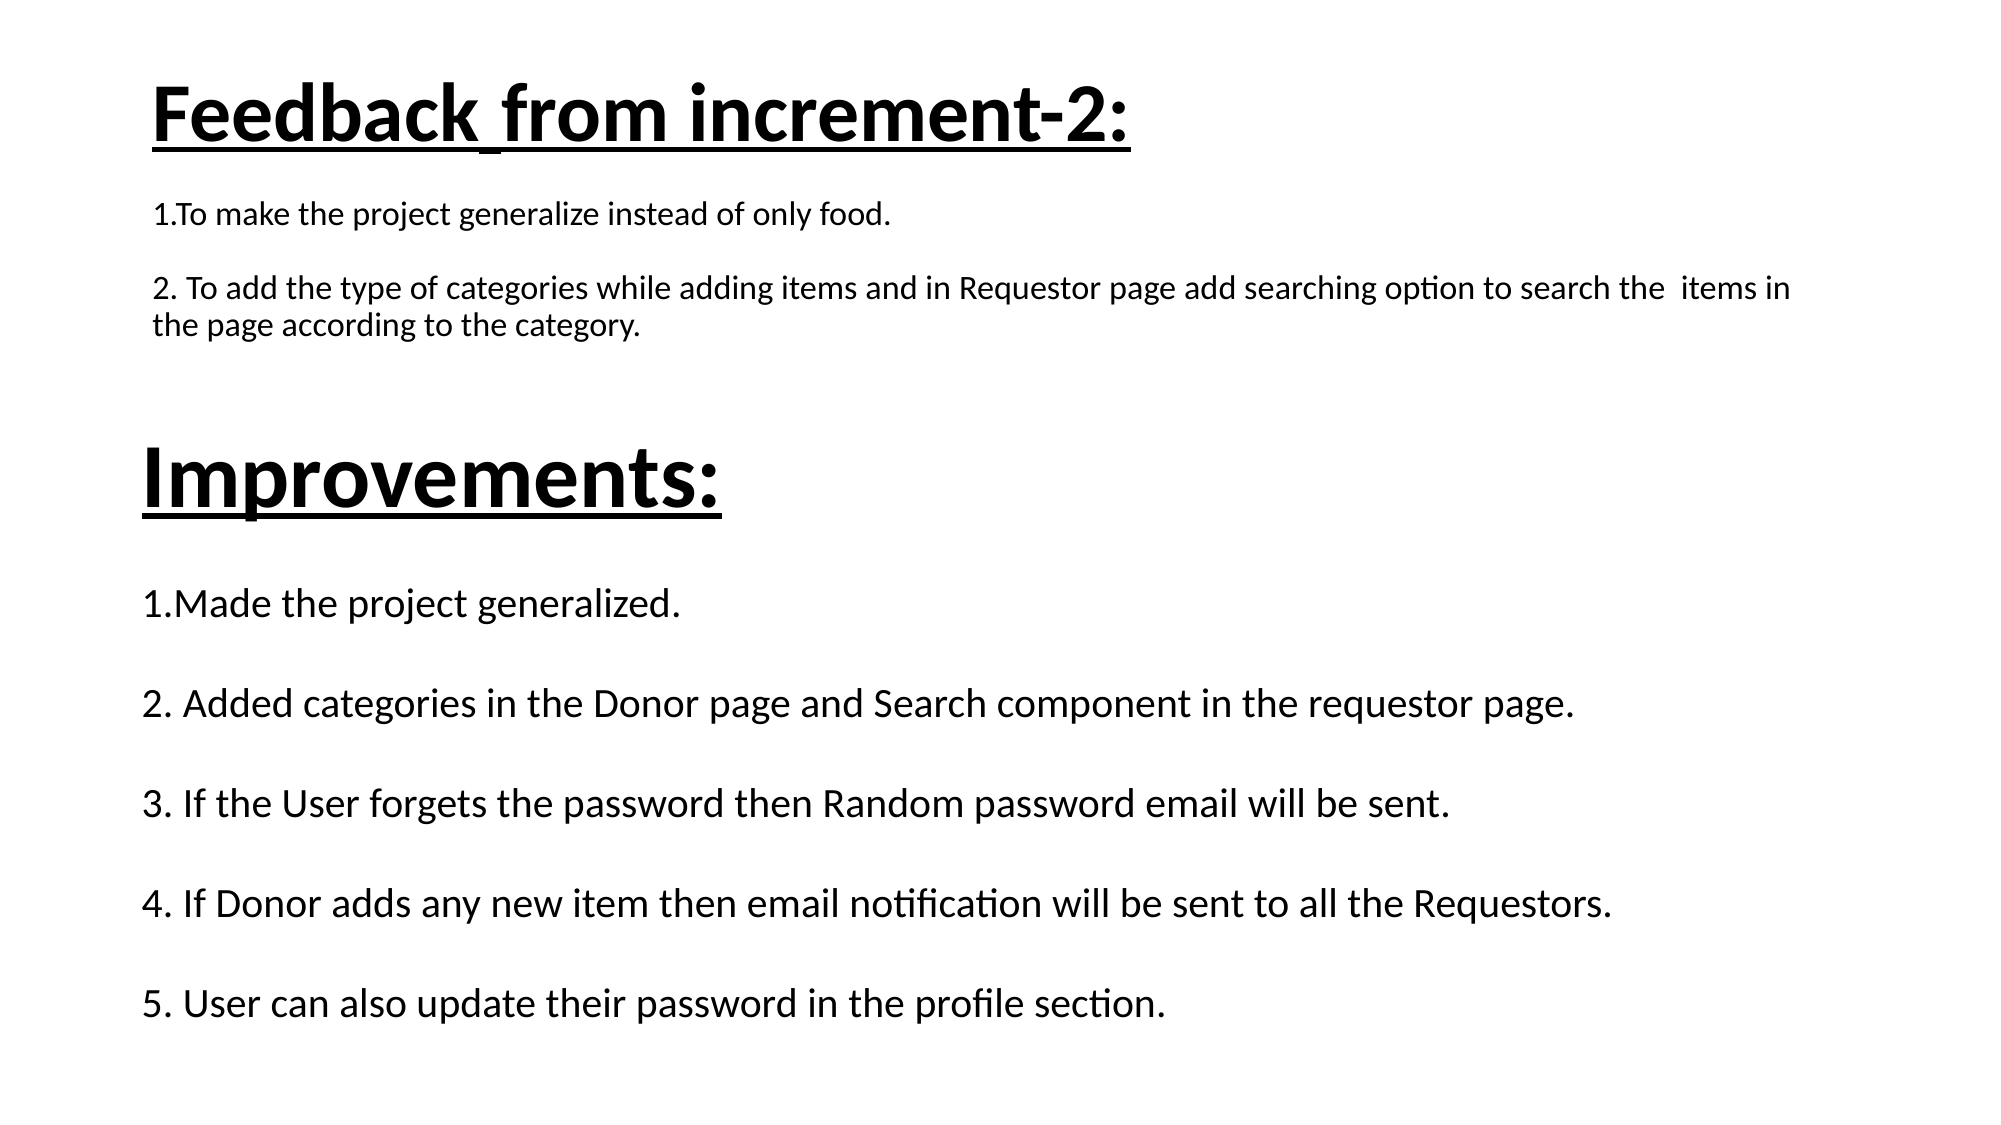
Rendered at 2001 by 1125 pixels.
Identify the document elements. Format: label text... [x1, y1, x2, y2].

title Feedback from increment-2: 1.To make the project generalize instead of only food. 2. To add the type of categories while adding items and in Requestor page add searching option to search the items in the page according to the category. [137, 59, 1846, 353]
text_box Improvements: 1.Made the project generalized. 2. Added categories in the Donor page and Search component in the requestor page. 3. If the User forgets the password then Random password email will be sent. 4. If Donor adds any new item then email notification will be sent to all the Requestors. 5. User can also update their password in the profile section. [126, 408, 1754, 1034]
